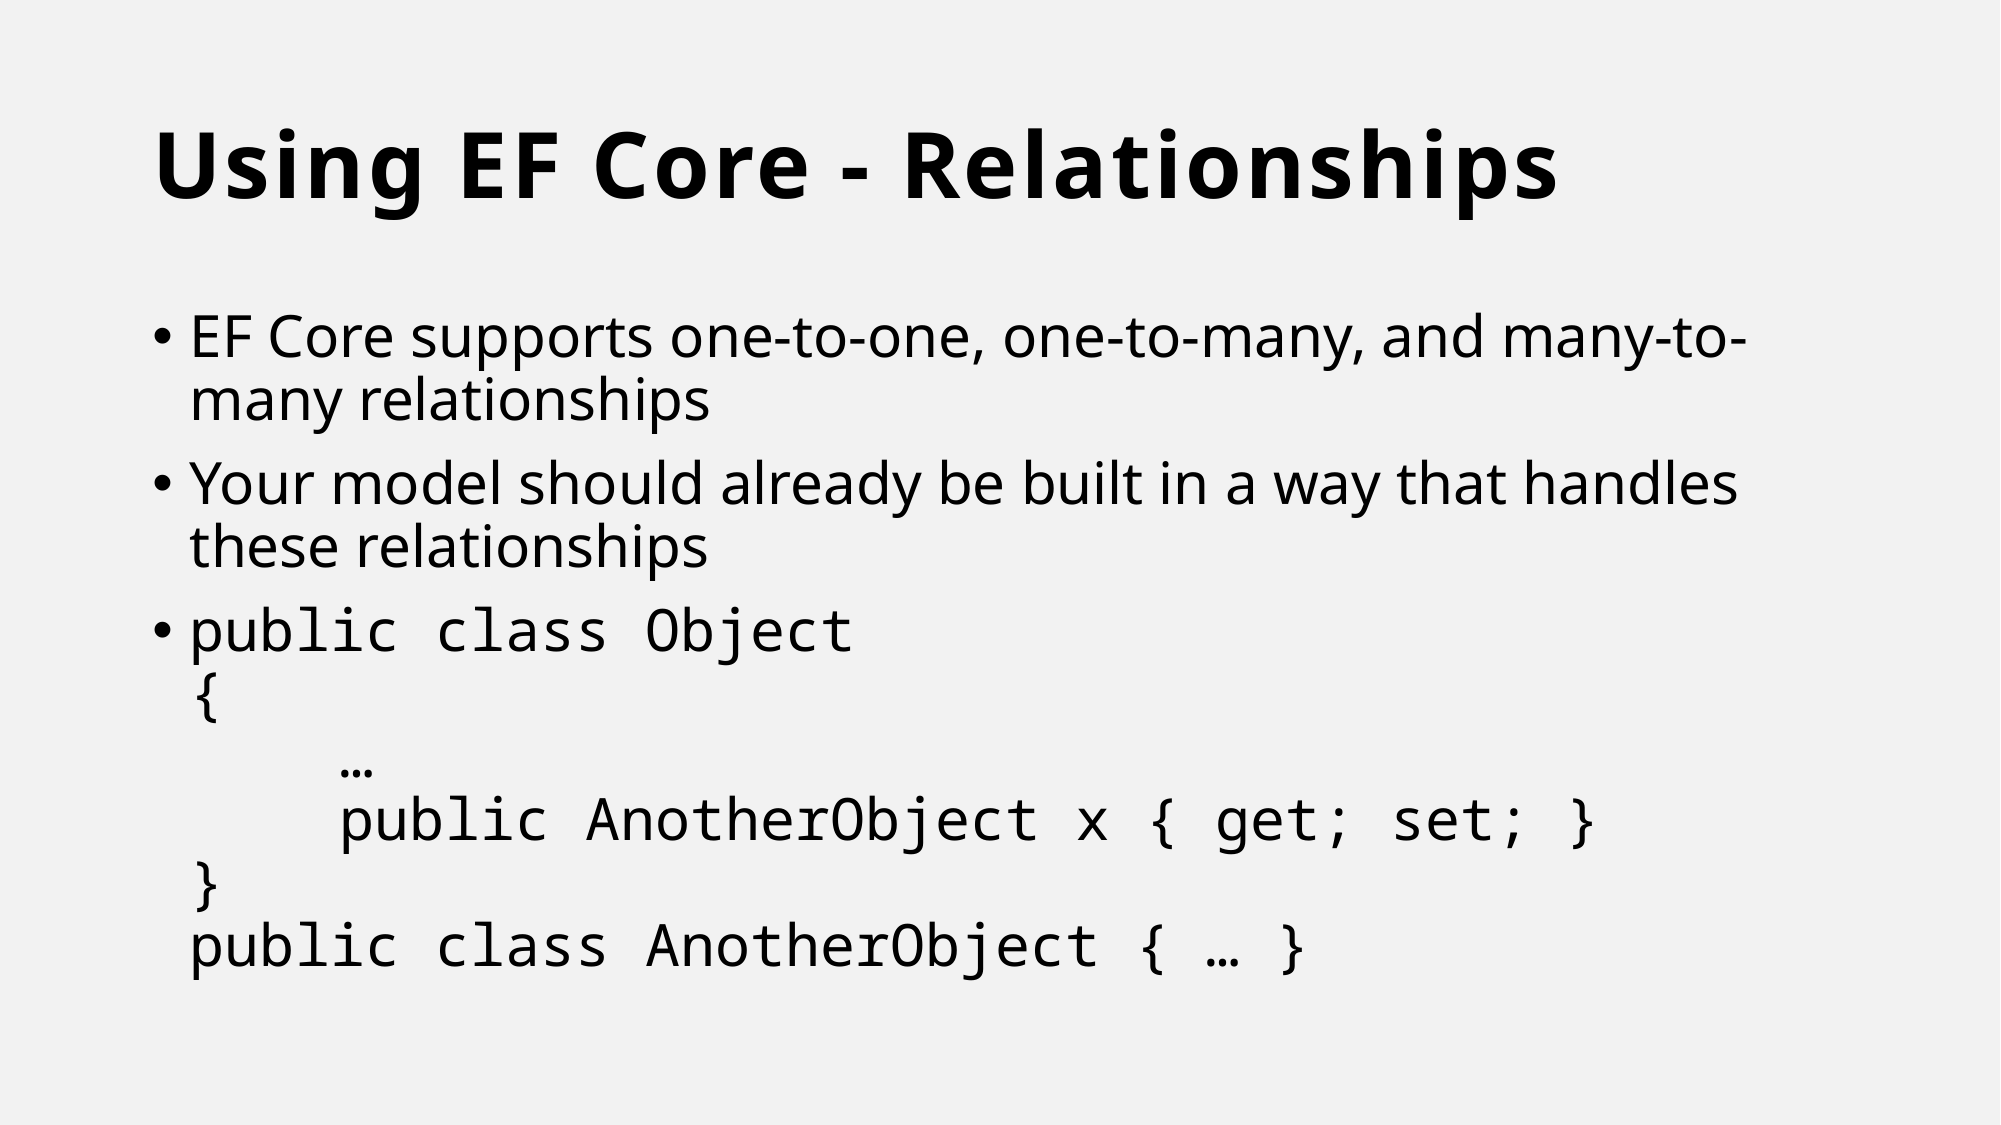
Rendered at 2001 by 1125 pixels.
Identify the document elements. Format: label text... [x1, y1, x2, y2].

list EF Core supports one-to-one, one-to-many, and many-to-many relationships Your model should already be built in a way that handles these relationships public class Object { … public AnotherObject x { get; set; } } public class AnotherObject { … } [137, 299, 1863, 1014]
title Using EF Core - Relationships [137, 59, 1863, 278]
